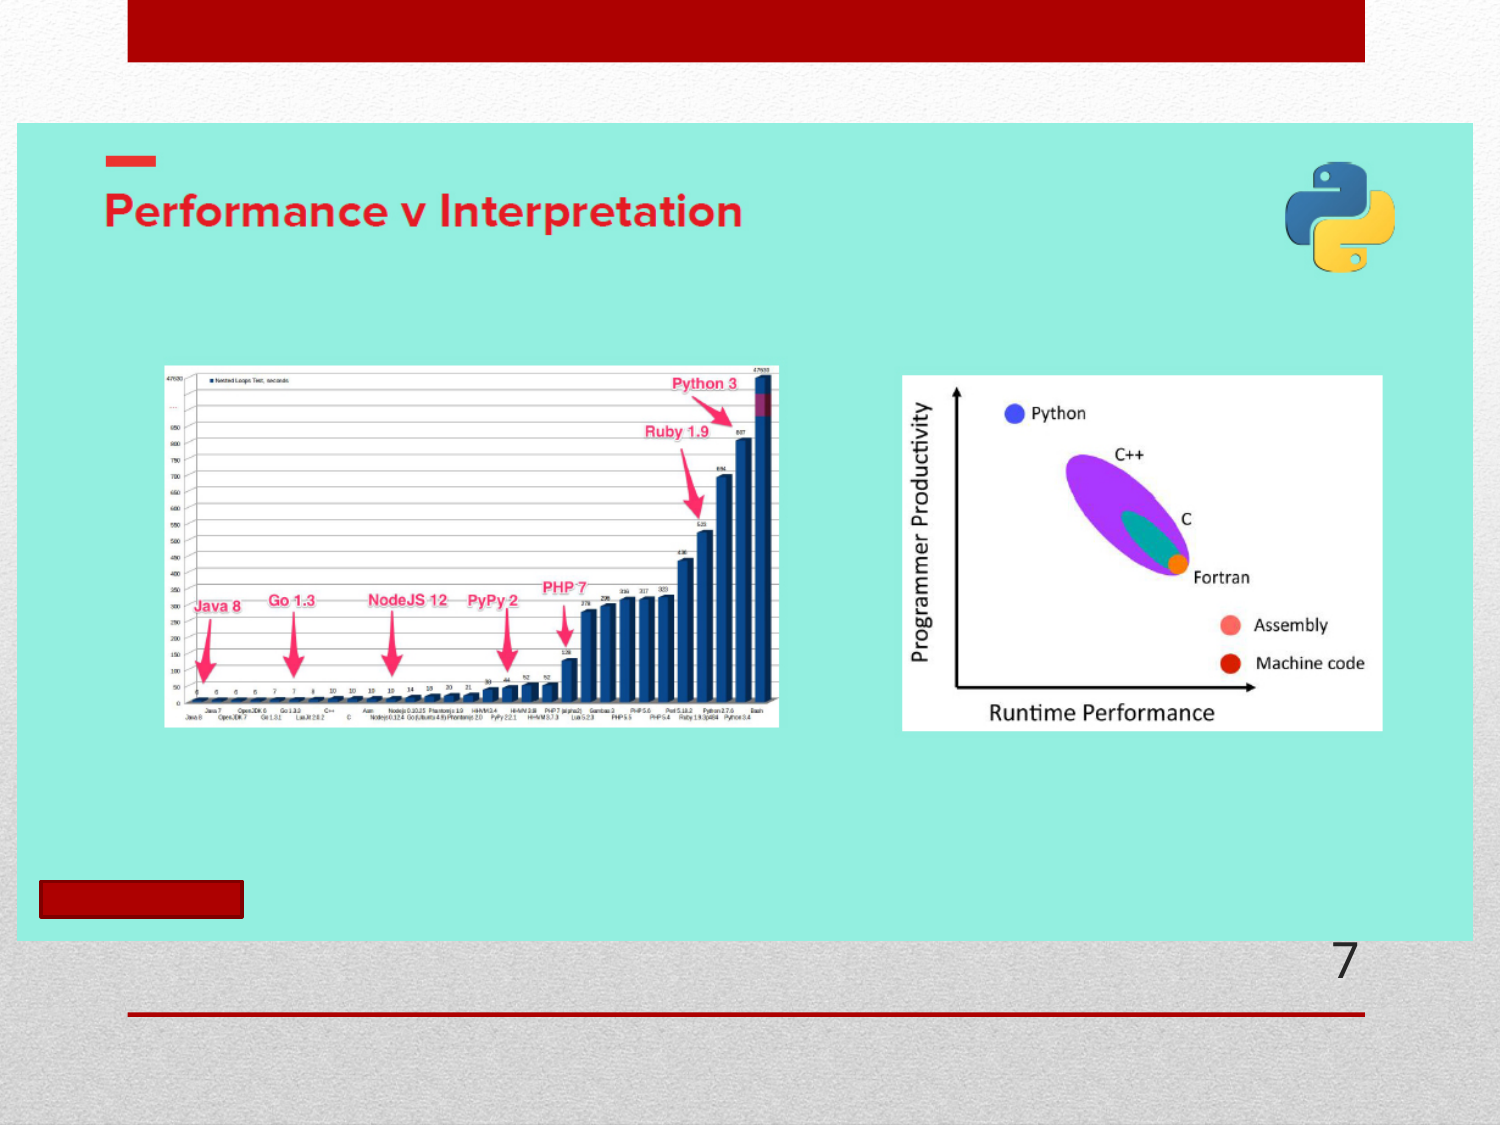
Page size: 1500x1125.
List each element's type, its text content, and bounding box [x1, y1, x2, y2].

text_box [16, 122, 1473, 942]
slide_number 7 [1250, 952, 1375, 993]
